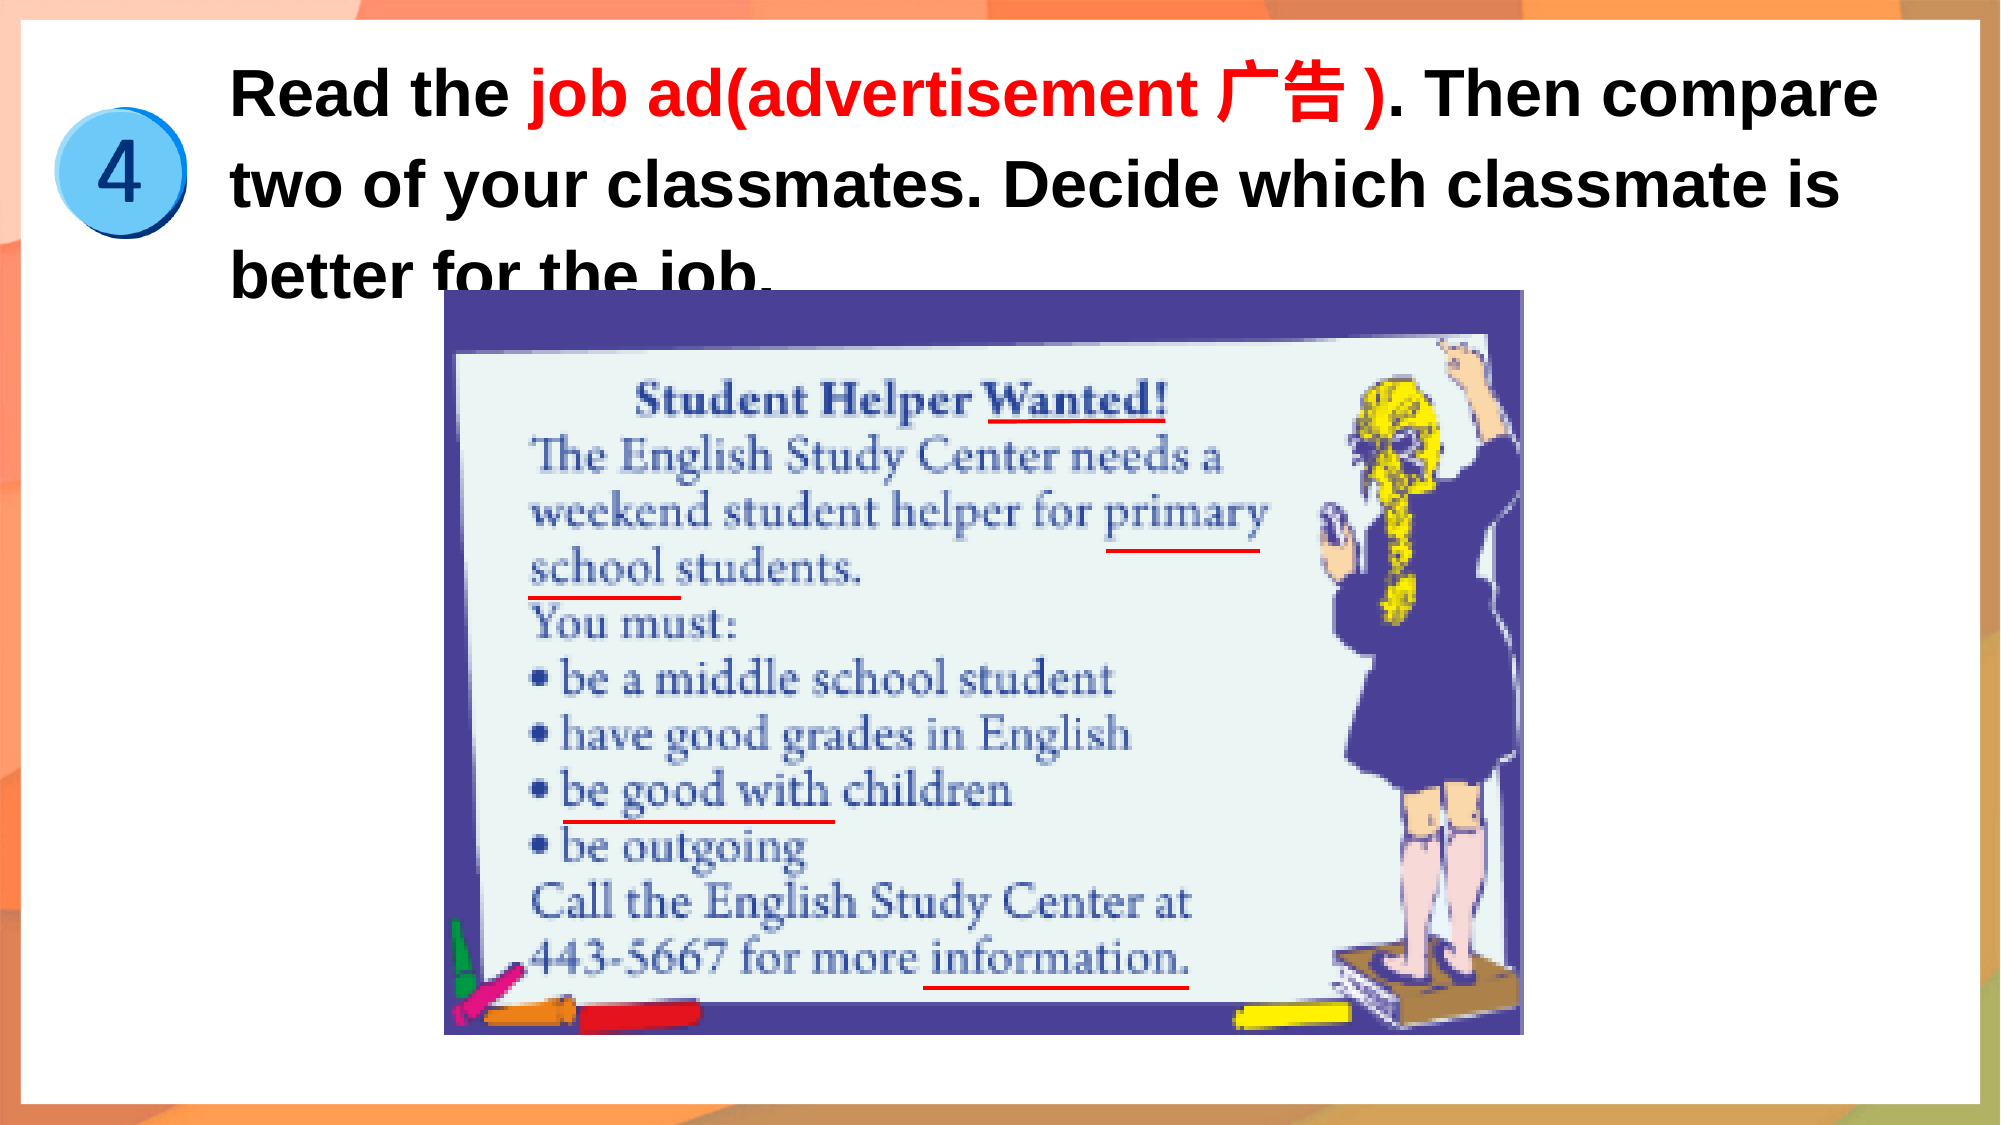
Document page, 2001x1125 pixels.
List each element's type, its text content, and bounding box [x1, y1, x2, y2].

text_box Read the job ad(advertisement广告). Then compare two of your classmates. Decide which classmate is better for the job. [214, 30, 1951, 320]
picture [0, 0, 2001, 1125]
